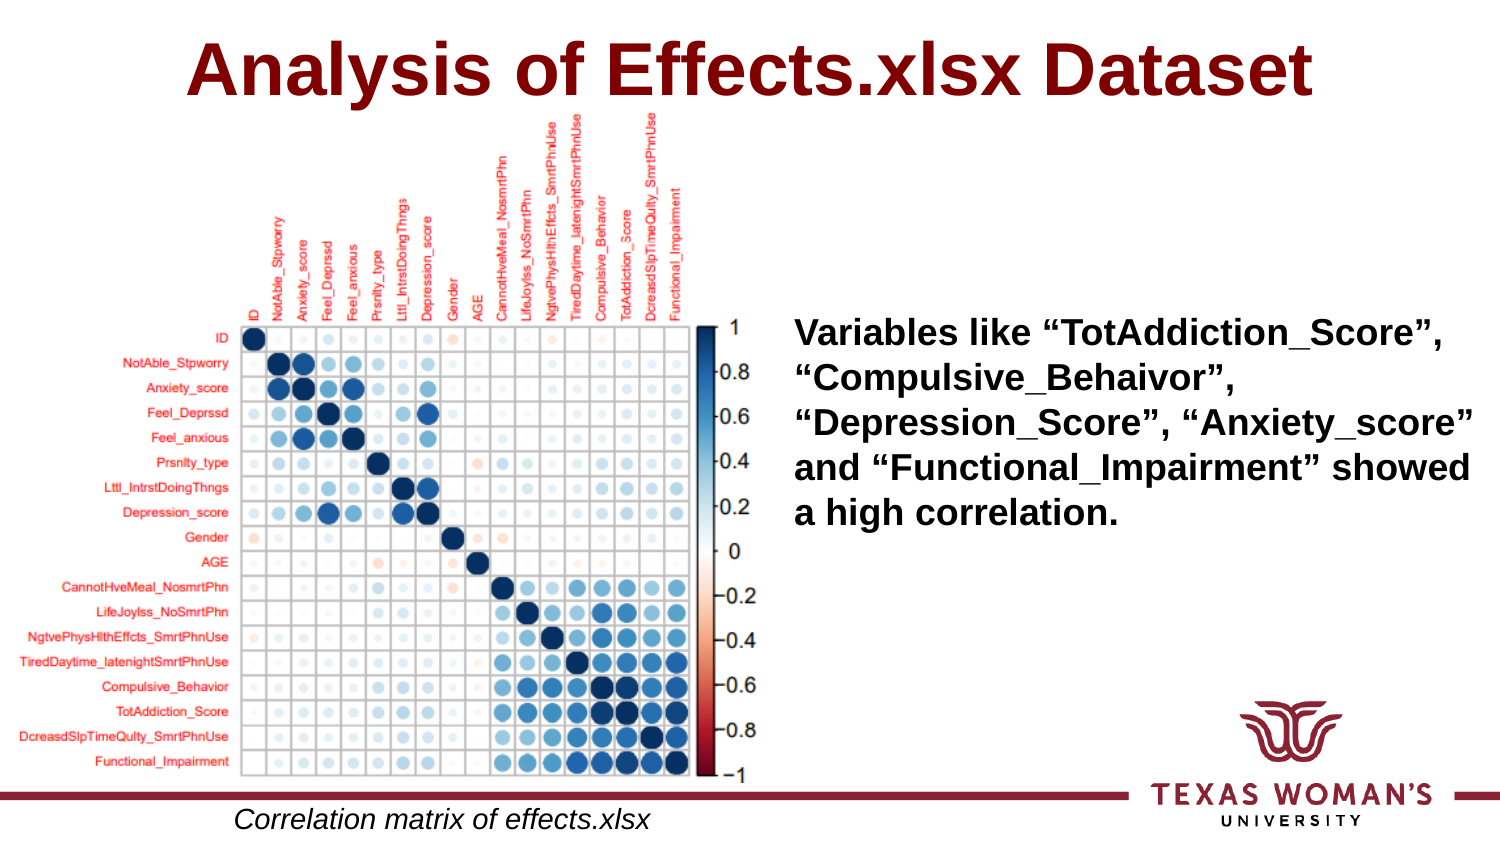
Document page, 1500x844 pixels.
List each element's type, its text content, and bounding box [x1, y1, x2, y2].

text_box Variables like “TotAddiction_Score”, “Compulsive_Behaivor”, “Depression_Score”, “Anxiety_score” and “Functional_Impairment” showed a high correlation. [779, 300, 1500, 541]
title Analysis of Effects.xlsx Dataset [75, 12, 1425, 154]
picture [0, 0, 1500, 844]
text_box Correlation matrix of effects.xlsx [218, 793, 676, 843]
